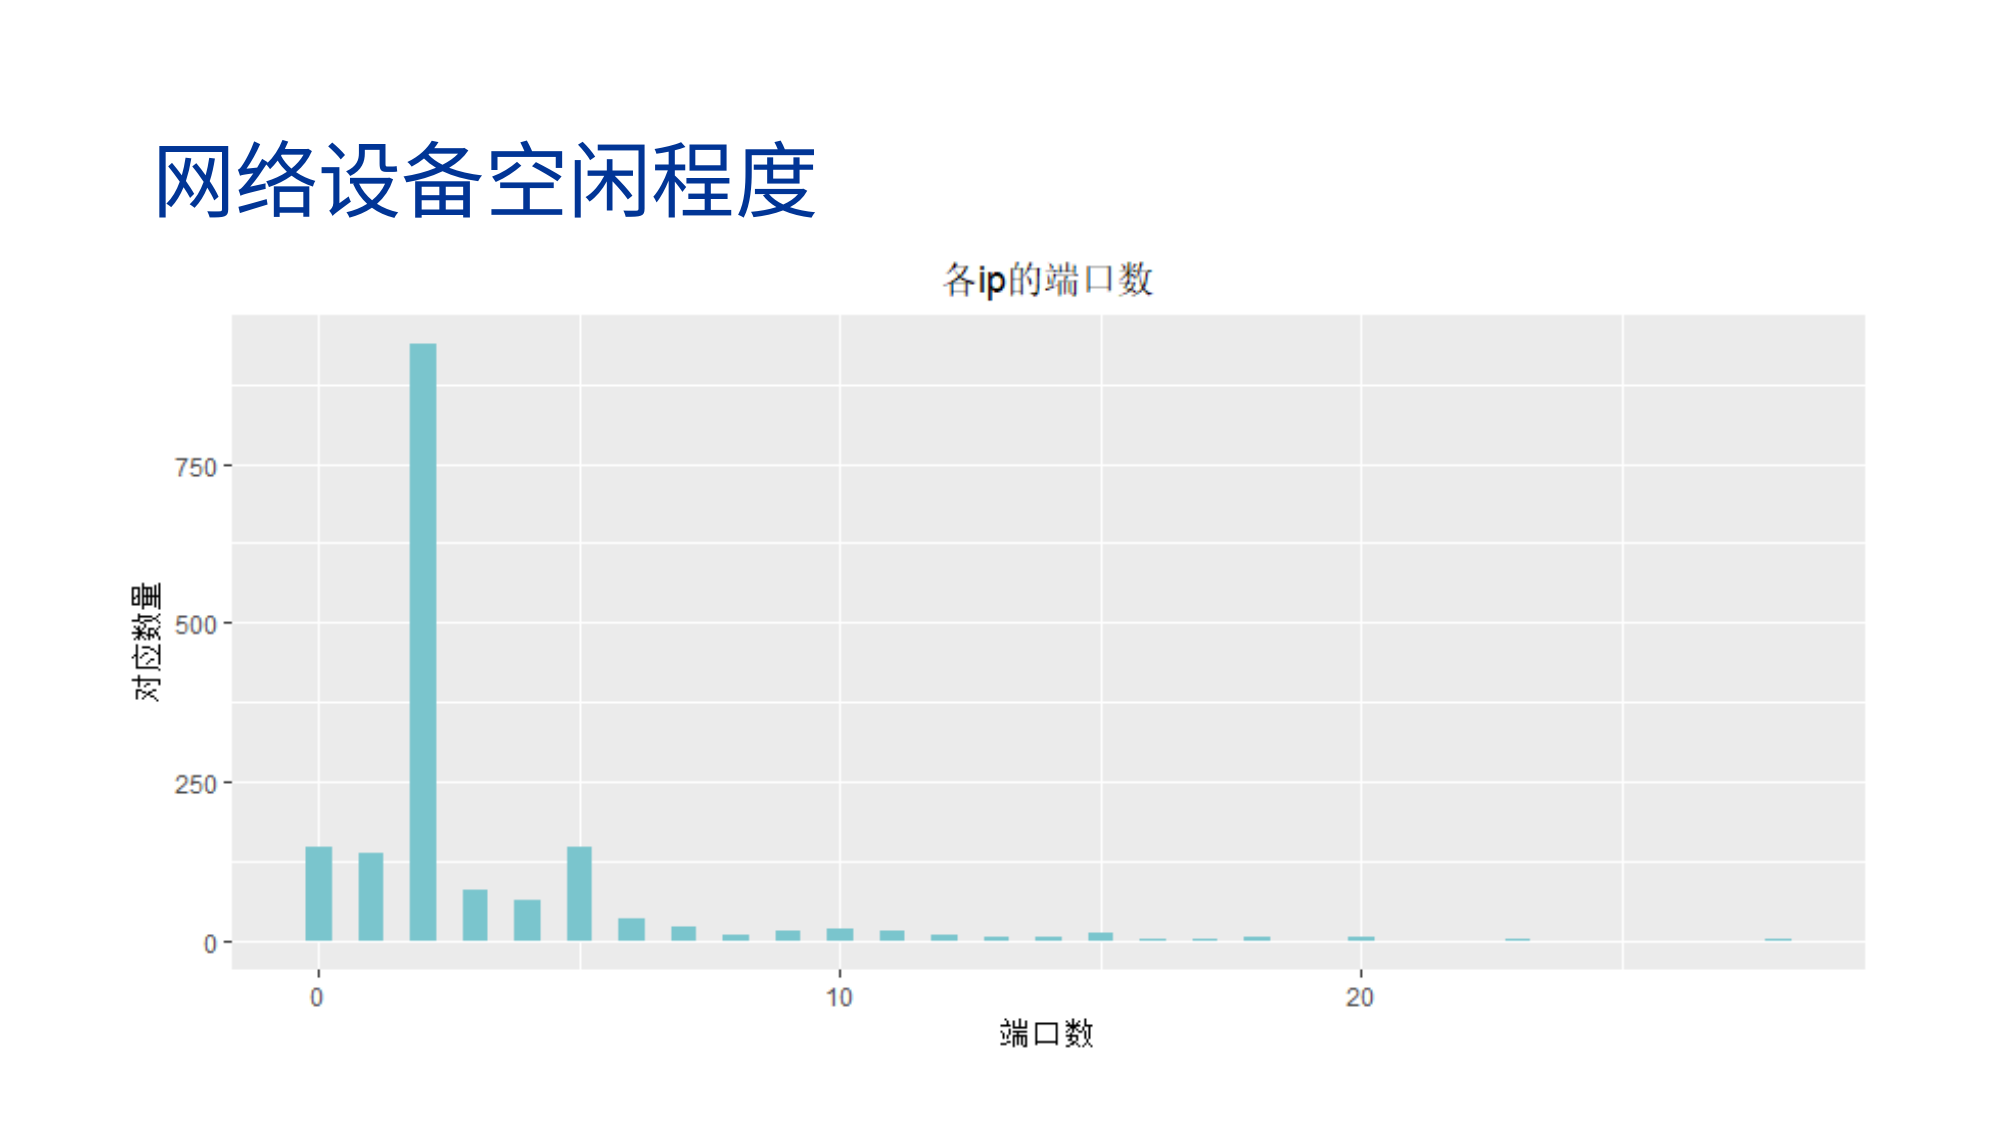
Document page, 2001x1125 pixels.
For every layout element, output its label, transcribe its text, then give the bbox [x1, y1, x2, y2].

picture [117, 248, 1882, 1065]
title 网络设备空闲程度 [137, 59, 1863, 245]
